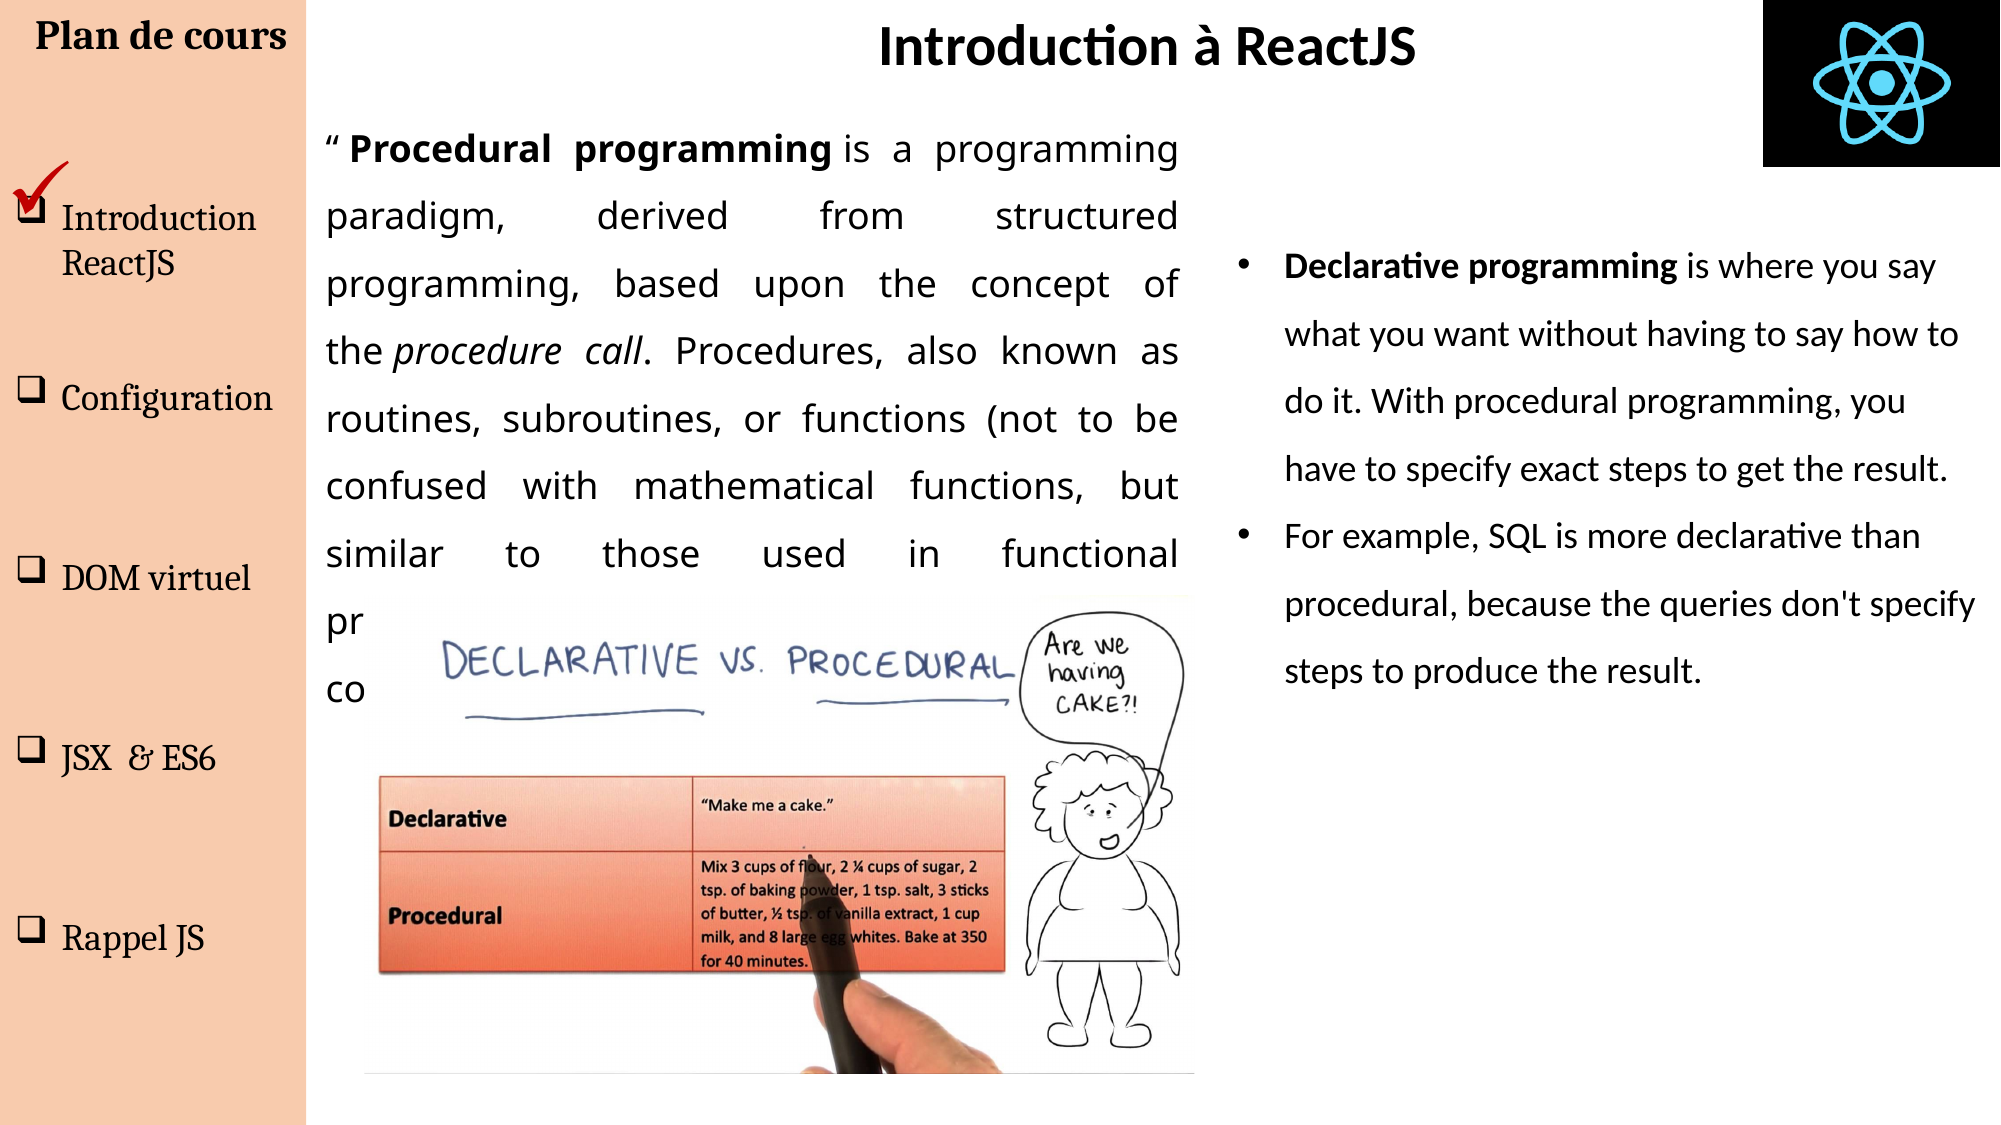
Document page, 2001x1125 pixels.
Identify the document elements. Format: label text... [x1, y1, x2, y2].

picture [364, 595, 1195, 1074]
text_box Introduction à ReactJS [850, 0, 1445, 85]
picture [1763, 0, 2000, 167]
text_box “ Procedural programming is a programming paradigm, derived from structured programming, based upon the concept of the procedure call. Procedures, also known as routines, subroutines, or functions (not to be confused with mathematical functions, but similar to those used in functional programming), simply contain a series of computational steps to be carried out.” — [310, 94, 1195, 718]
text_box Declarative programming is where you say what you want without having to say how to do it. With procedural programming, you have to specify exact steps to get the result. For example, SQL is more declarative than procedural, because the queries don't specify steps to produce the result. [1222, 211, 2000, 699]
text_box [0, 148, 201, 263]
